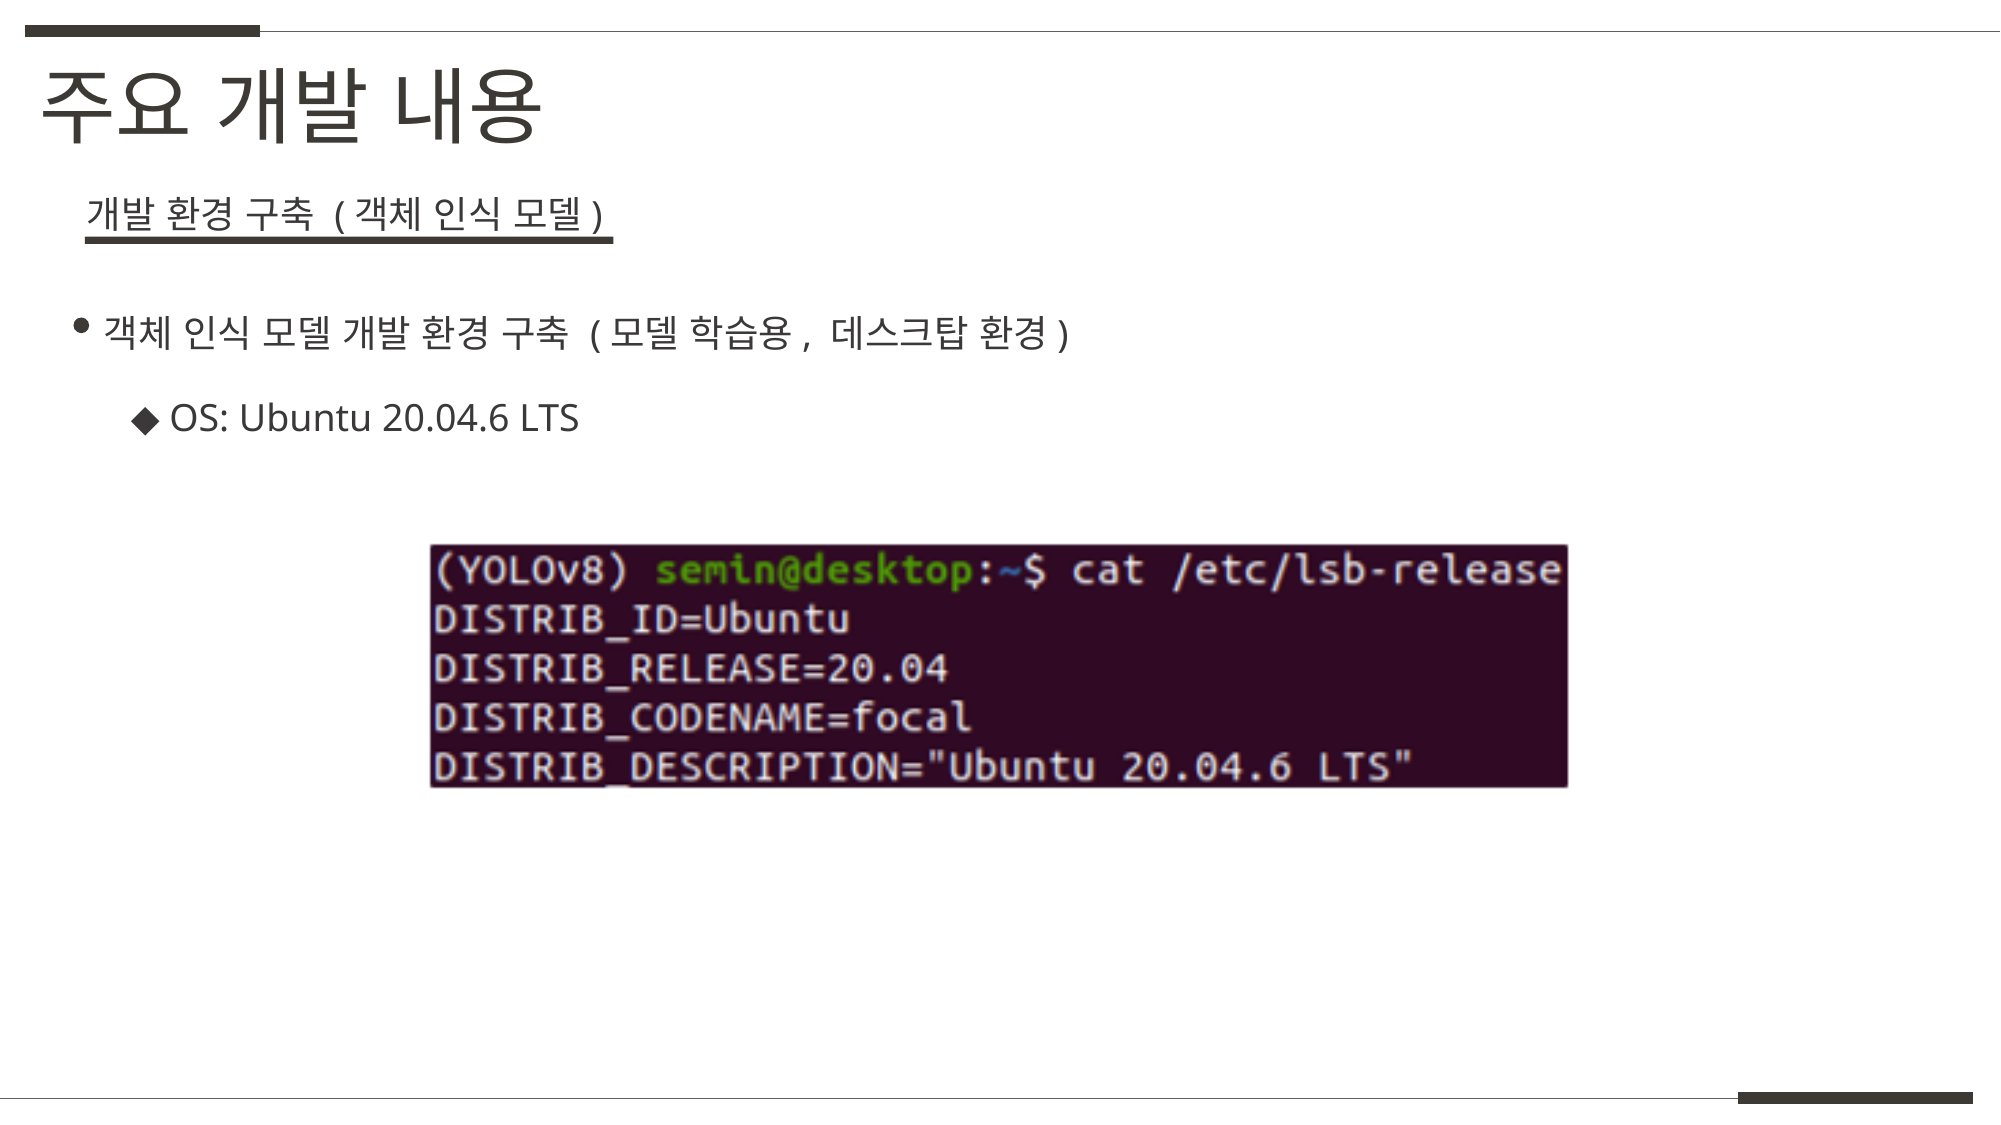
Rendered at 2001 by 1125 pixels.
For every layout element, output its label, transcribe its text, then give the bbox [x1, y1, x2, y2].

text_box ◆ OS: Ubuntu 20.04.6 LTS [116, 363, 1285, 447]
text_box 개발 환경 구축 (객체 인식 모델) [72, 160, 785, 244]
text_box 객체 인식 모델 개발 환경 구축 (모델 학습용, 데스크탑 환경) [89, 279, 1258, 363]
picture [423, 540, 1577, 794]
text_box [72, 316, 91, 335]
text_box 주요 개발 내용 [24, 46, 770, 162]
